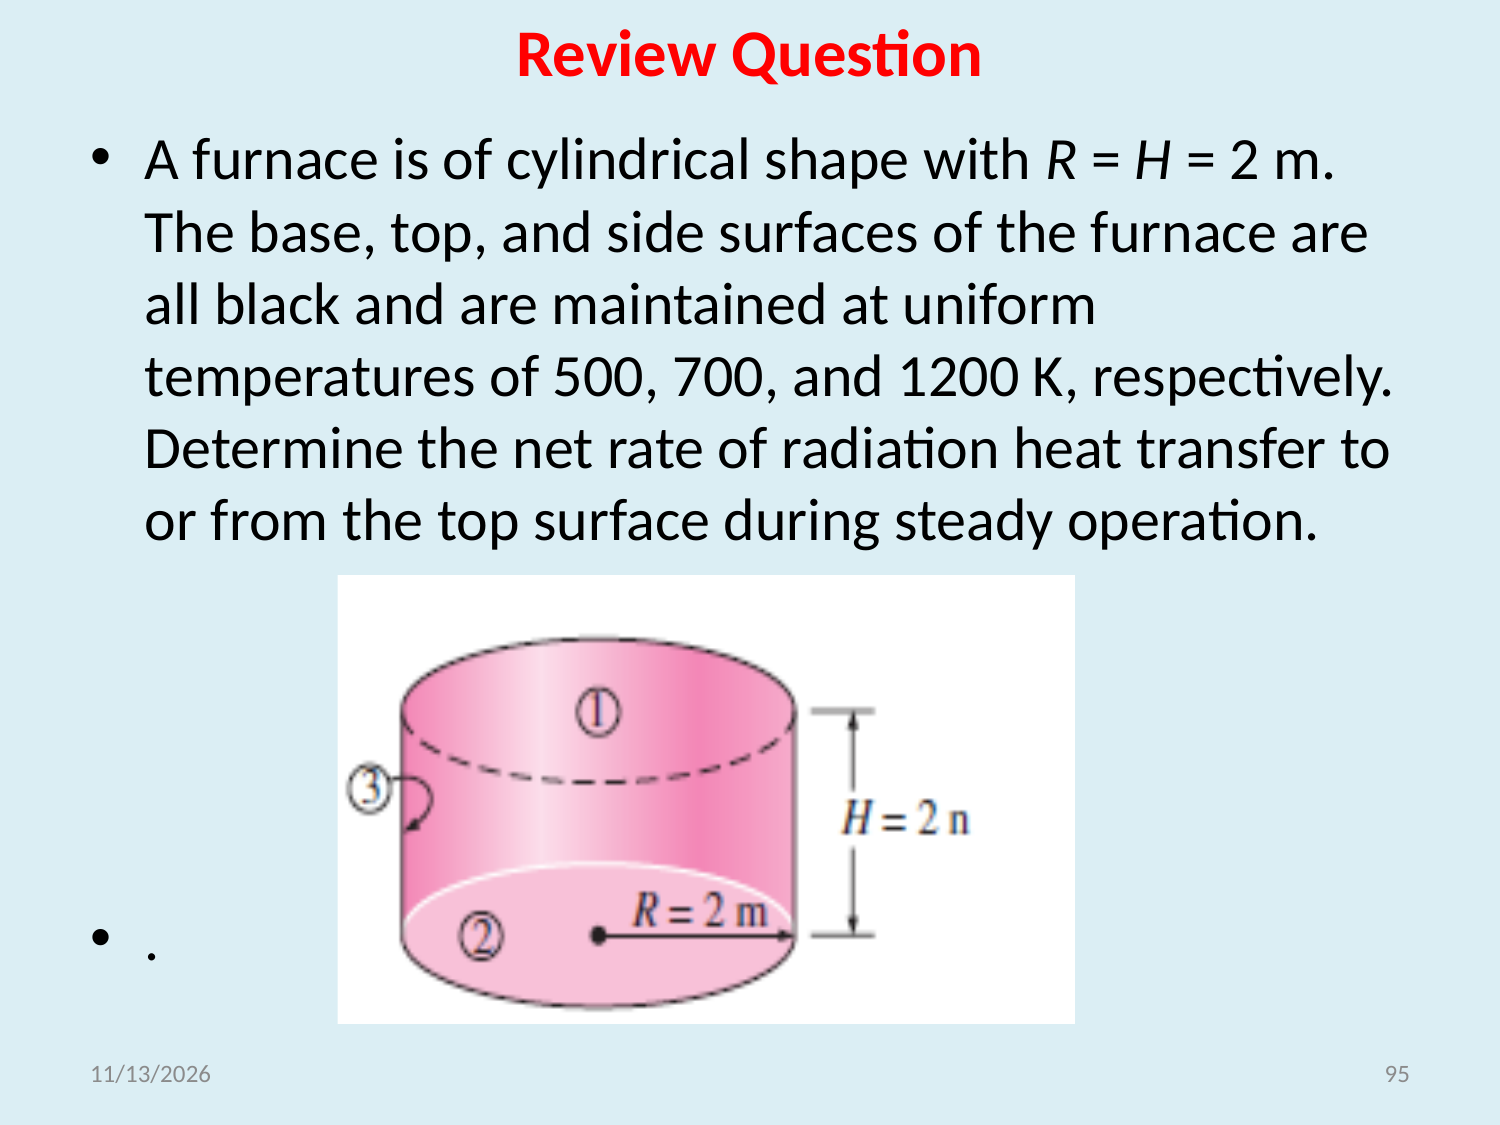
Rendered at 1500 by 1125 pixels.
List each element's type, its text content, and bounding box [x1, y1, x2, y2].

list A furnace is of cylindrical shape with R = H = 2 m. The base, top, and side surfaces of the furnace are all black and are maintained at uniform temperatures of 500, 700, and 1200 K, respectively. Determine the net rate of radiation heat transfer to or from the top surface during steady operation. . [75, 112, 1425, 1005]
picture [337, 574, 1076, 1025]
title Review Question [75, 0, 1425, 100]
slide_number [75, 1042, 425, 1103]
slide_number 95 [1074, 1042, 1425, 1103]
